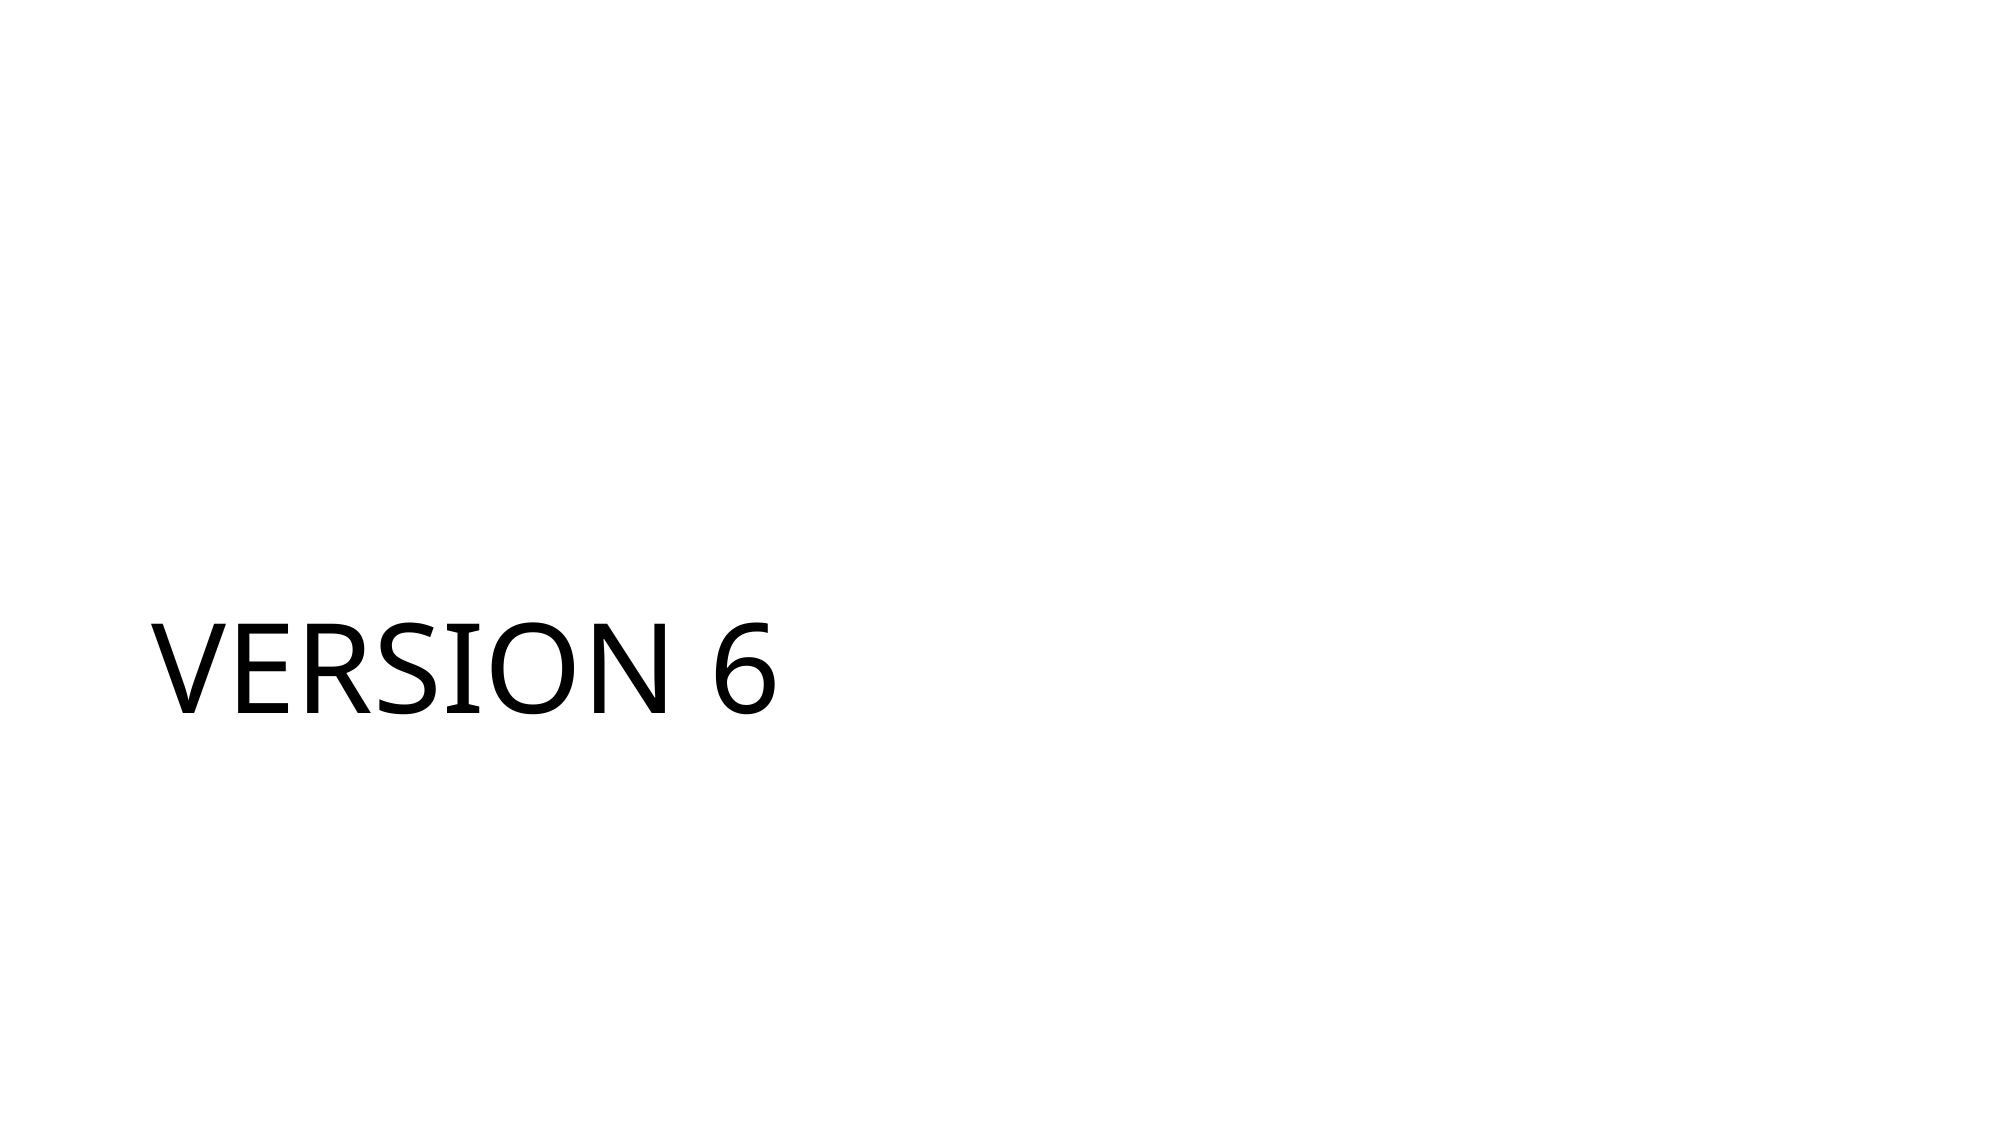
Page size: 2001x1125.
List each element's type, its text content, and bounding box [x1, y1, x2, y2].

title VERSION 6 [136, 280, 1862, 749]
